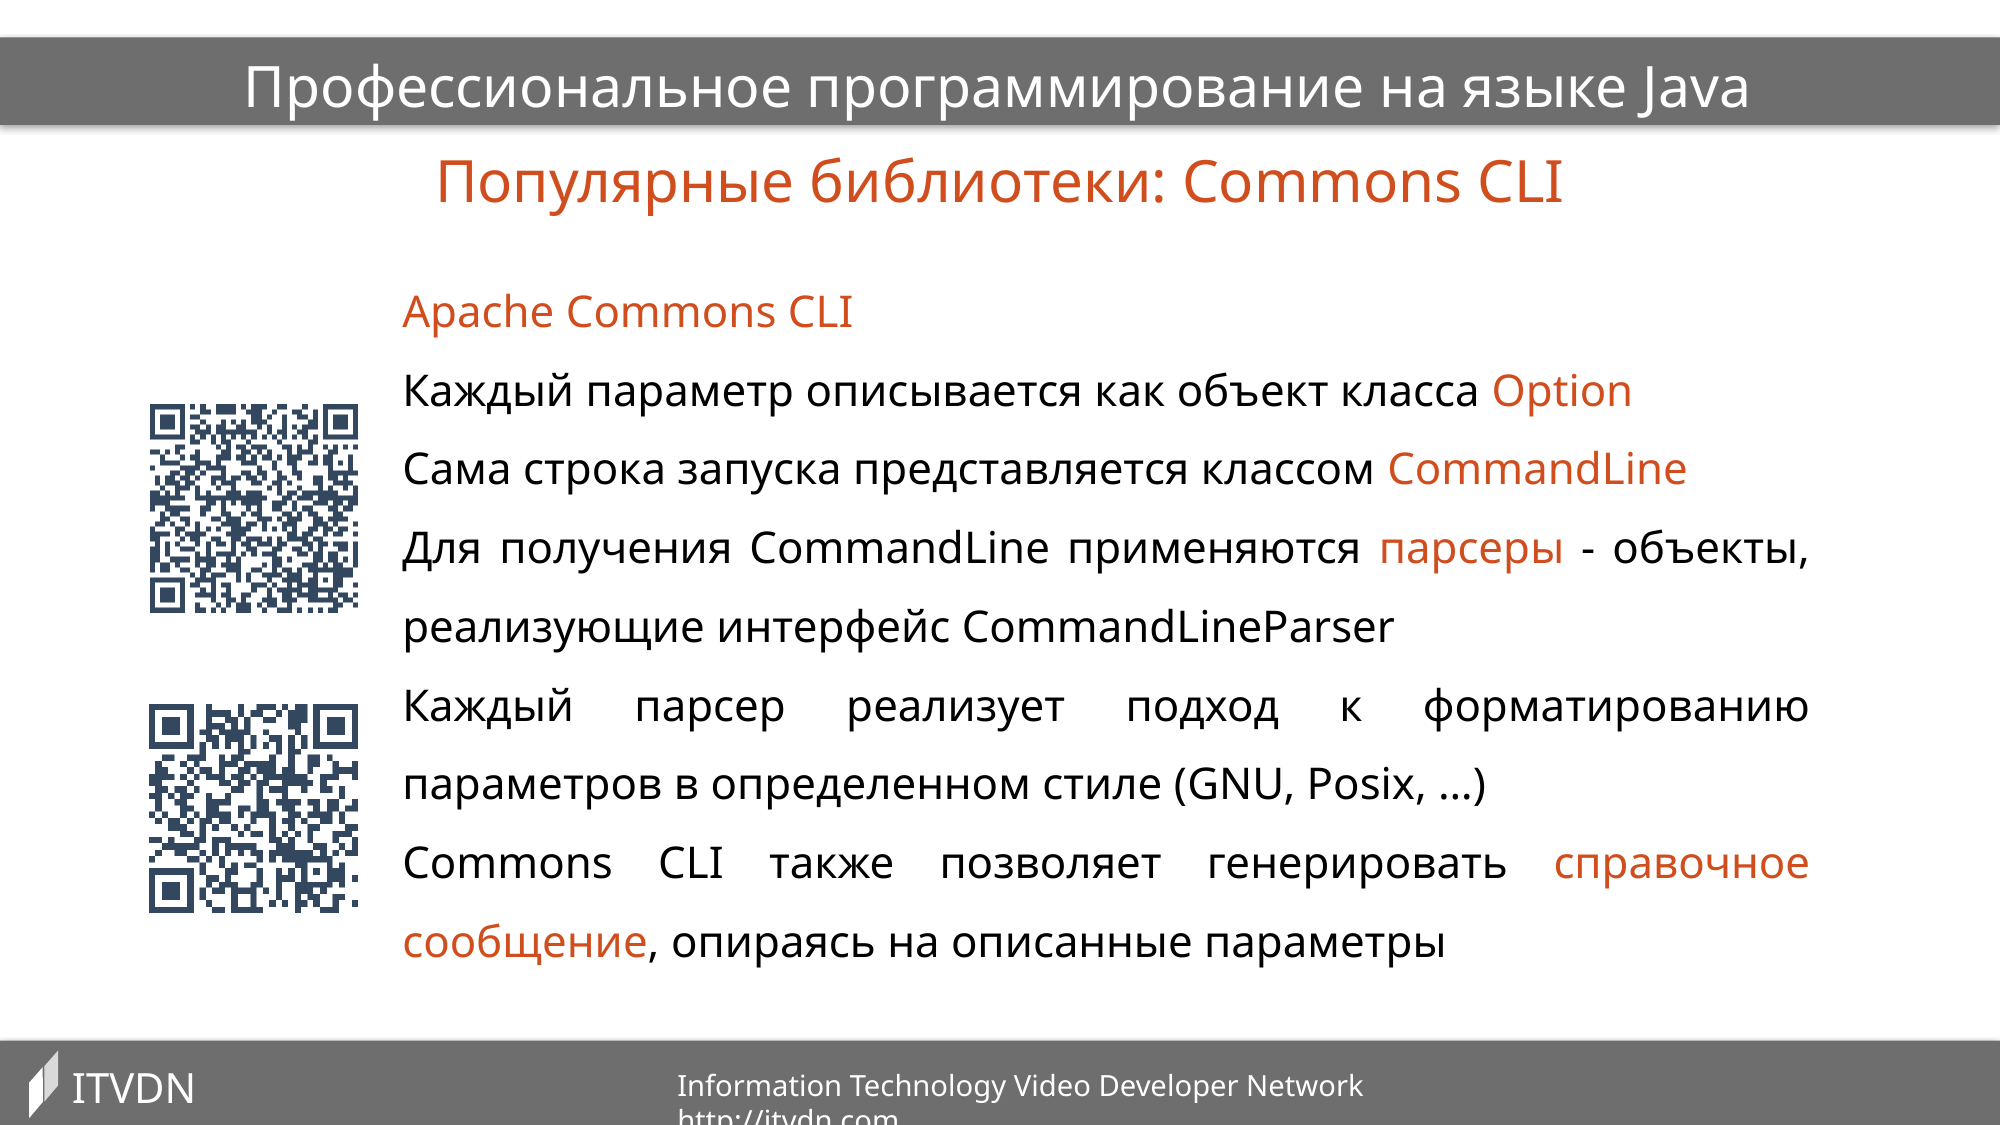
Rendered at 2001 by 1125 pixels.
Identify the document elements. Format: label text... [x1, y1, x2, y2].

text_box Популярные библиотеки: Commons CLI [324, 138, 1675, 225]
text_box [0, 1037, 2000, 1125]
text_box Information Technology Video Developer Network http://itvdn.com [662, 1059, 1963, 1125]
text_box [28, 1050, 59, 1119]
text_box [0, 34, 2000, 128]
text_box Apache Commons CLI Каждый параметр описывается как объект класса Option Сама строка запуска представляется классом CommandLine Для получения CommandLine применяются парсеры - объекты, реализующие интерфейс CommandLineParser Каждый парсер реализует подход к форматированию параметров в определенном стиле (GNU, Posix, …) Commons CLI также позволяет генерировать справочное сообщение, опираясь на описанные параметры [387, 249, 1825, 974]
text_box Профессиональное программирование на языке Java [207, 37, 1788, 132]
picture [149, 704, 358, 913]
text_box ITVDN [62, 1054, 212, 1120]
picture [149, 404, 359, 613]
